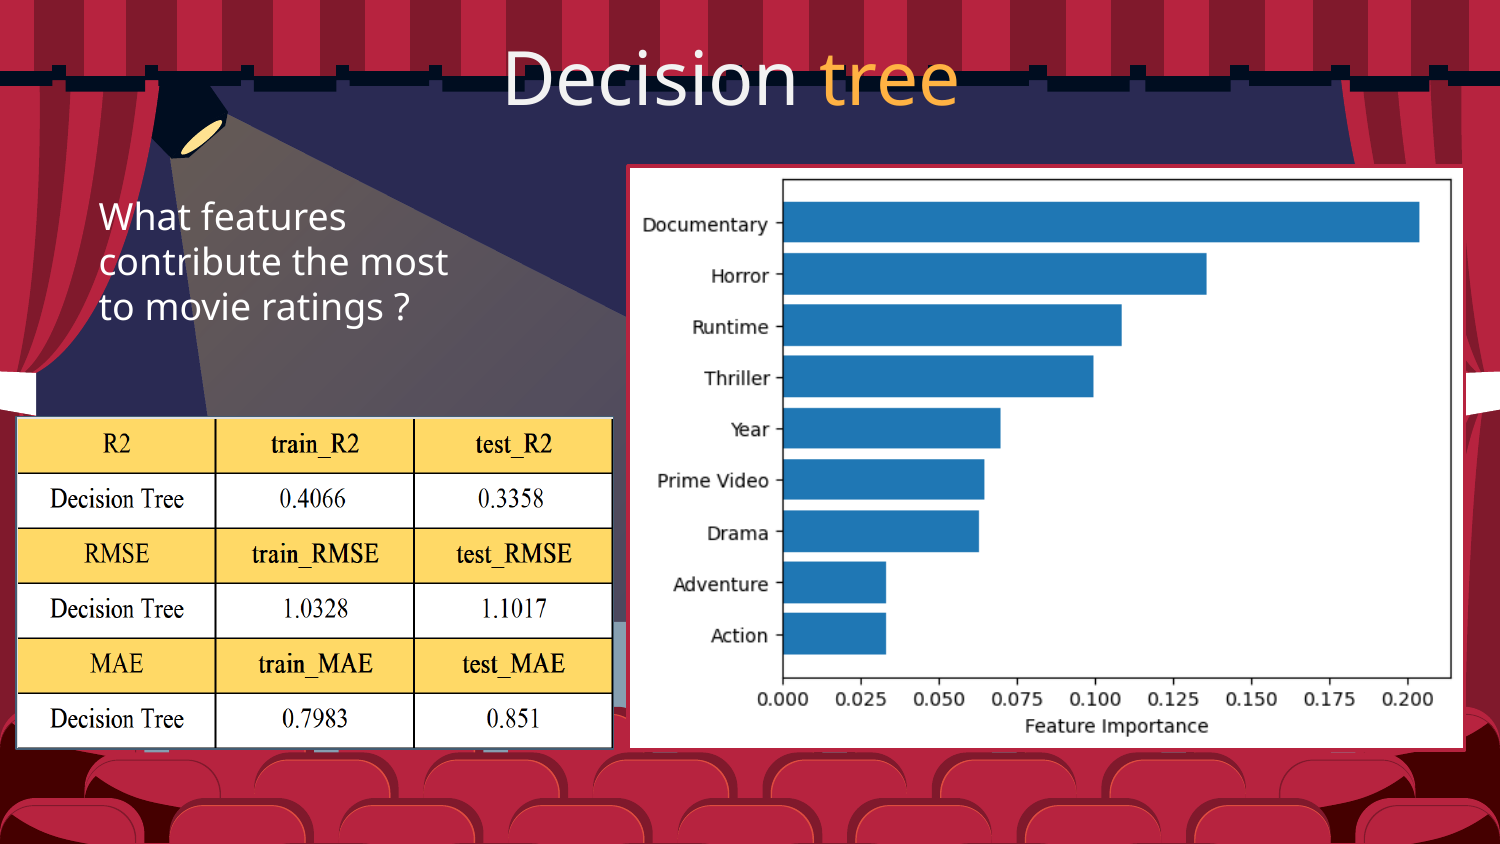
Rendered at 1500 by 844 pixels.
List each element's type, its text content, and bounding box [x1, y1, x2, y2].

title Decision tree [314, 16, 1148, 135]
picture [16, 417, 614, 749]
subtitle What features contribute the most to movie ratings ? [83, 156, 500, 364]
picture [629, 167, 1464, 749]
